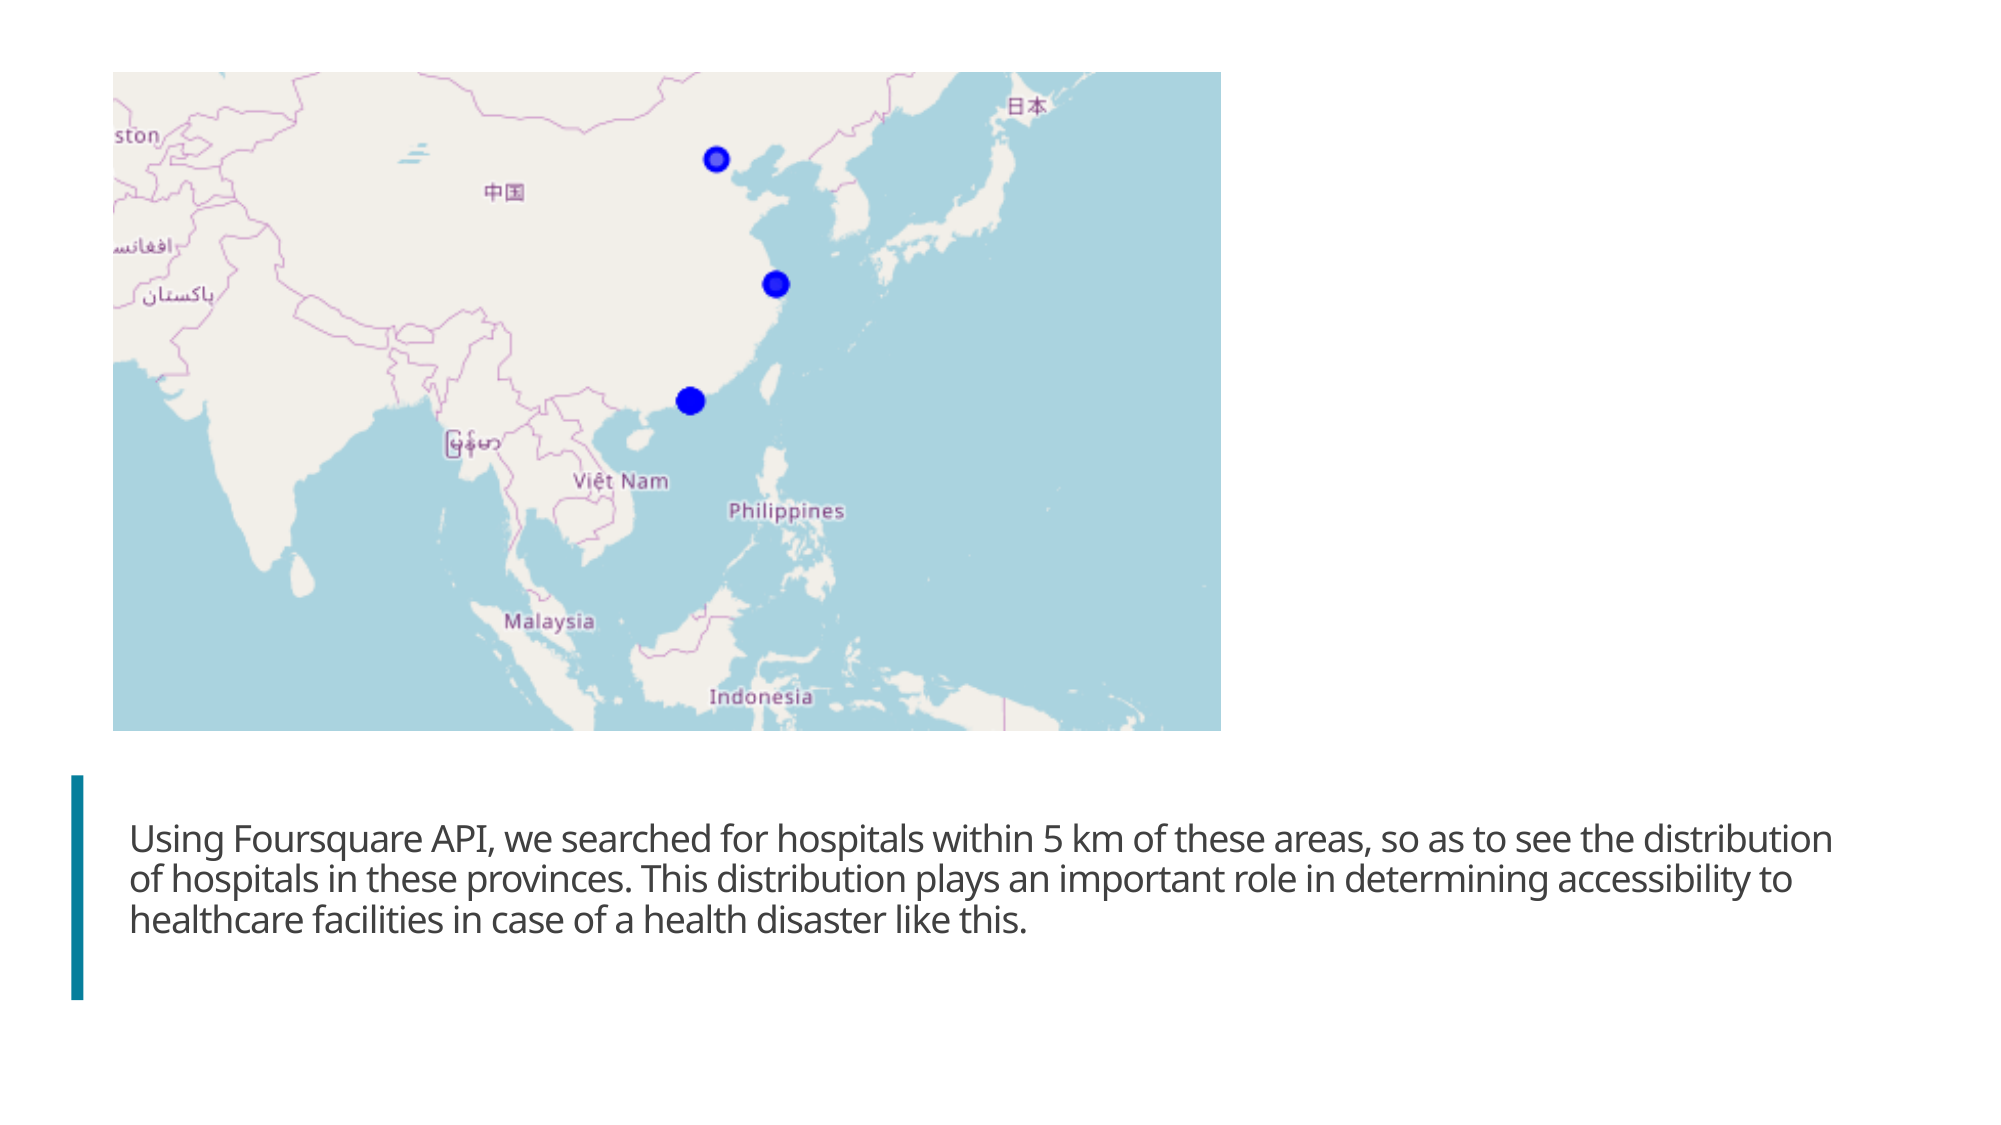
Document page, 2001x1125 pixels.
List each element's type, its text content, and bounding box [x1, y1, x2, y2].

title Using Foursquare API, we searched for hospitals within 5 km of these areas, so as to see the distribution of hospitals in these provinces. This distribution plays an important role in determining accessibility to healthcare facilities in case of a health disaster like this. [113, 810, 1854, 949]
picture [113, 72, 1221, 731]
